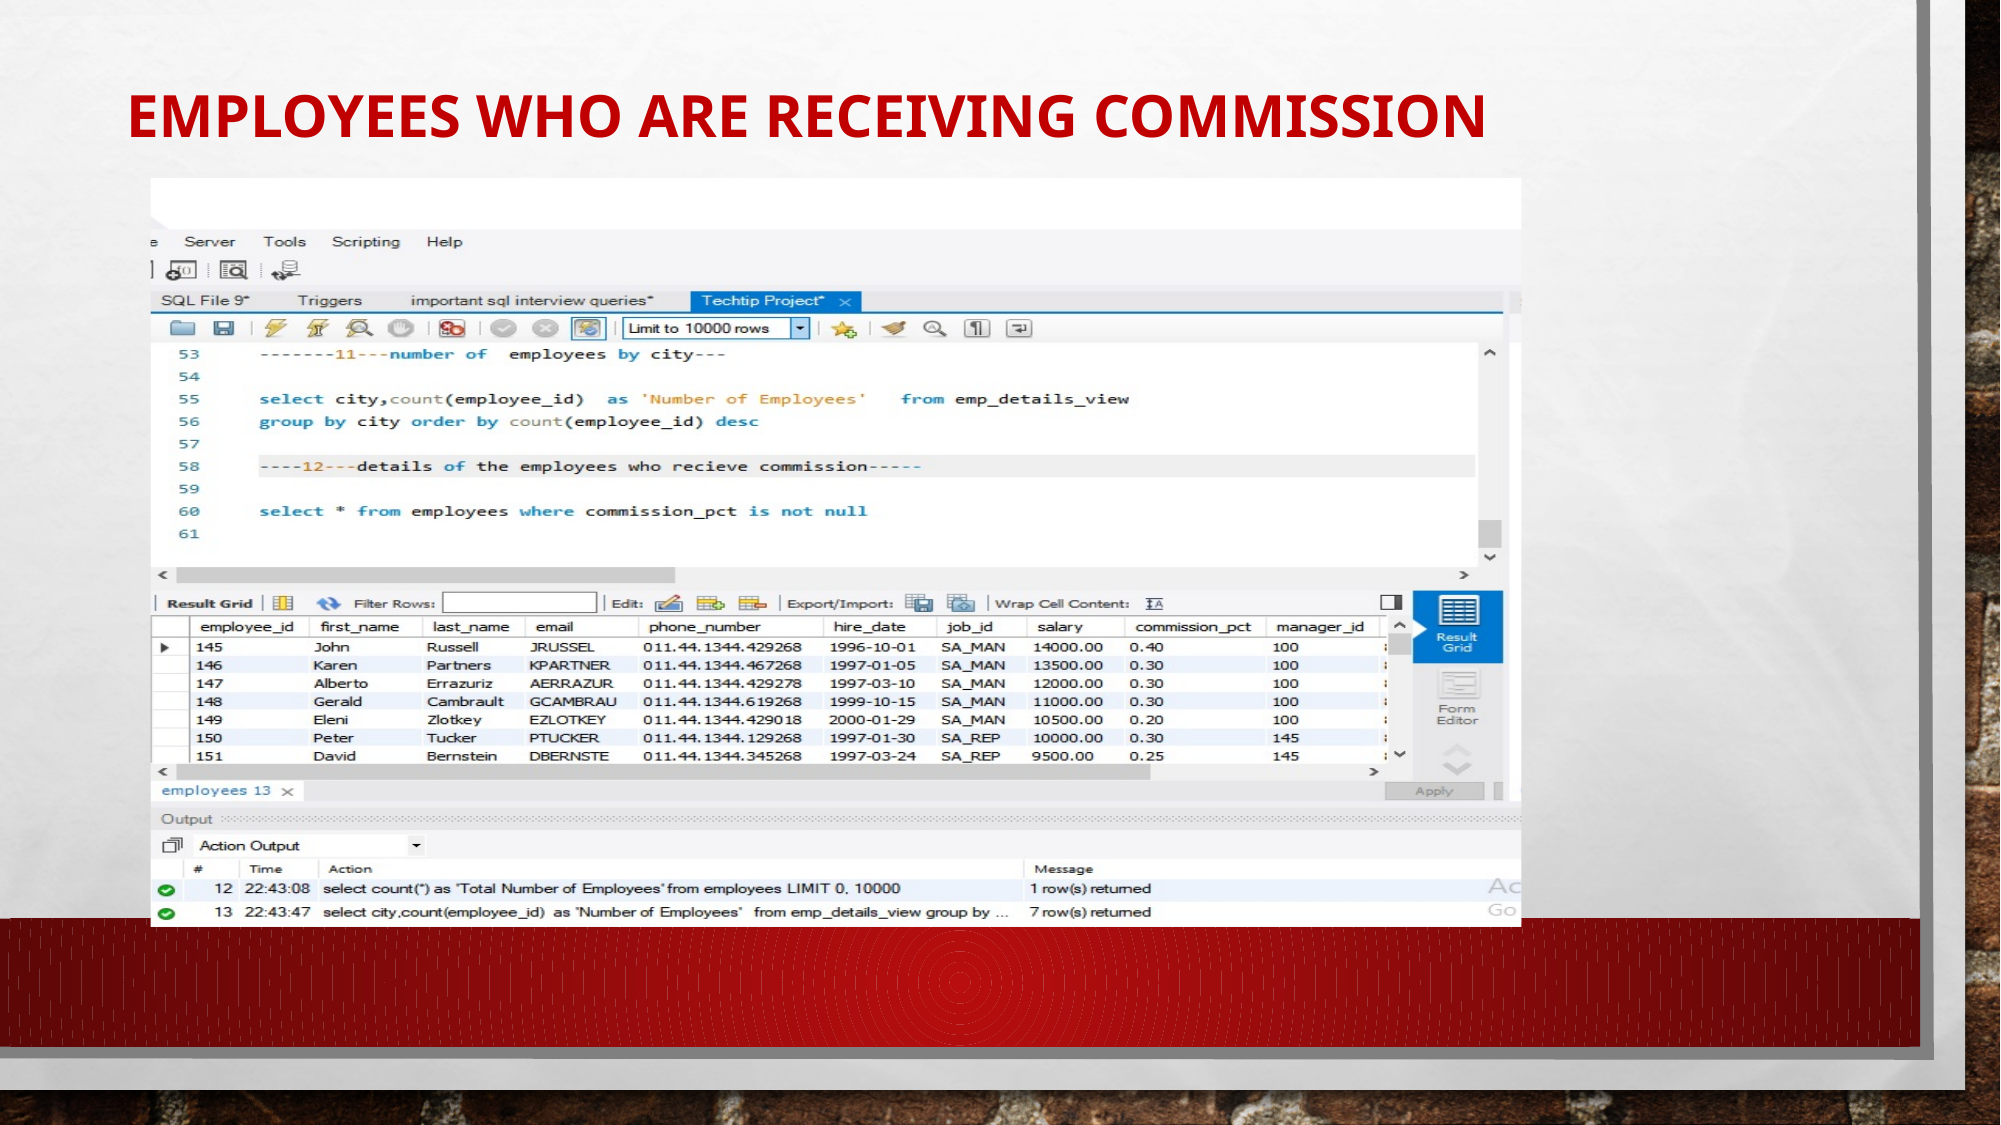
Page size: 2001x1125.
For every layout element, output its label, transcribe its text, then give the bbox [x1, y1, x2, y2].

picture [150, 178, 1522, 927]
picture [0, 0, 2000, 1125]
title EMPLOYEES WHO ARE RECEIVING COMMISSION [111, 39, 1522, 198]
